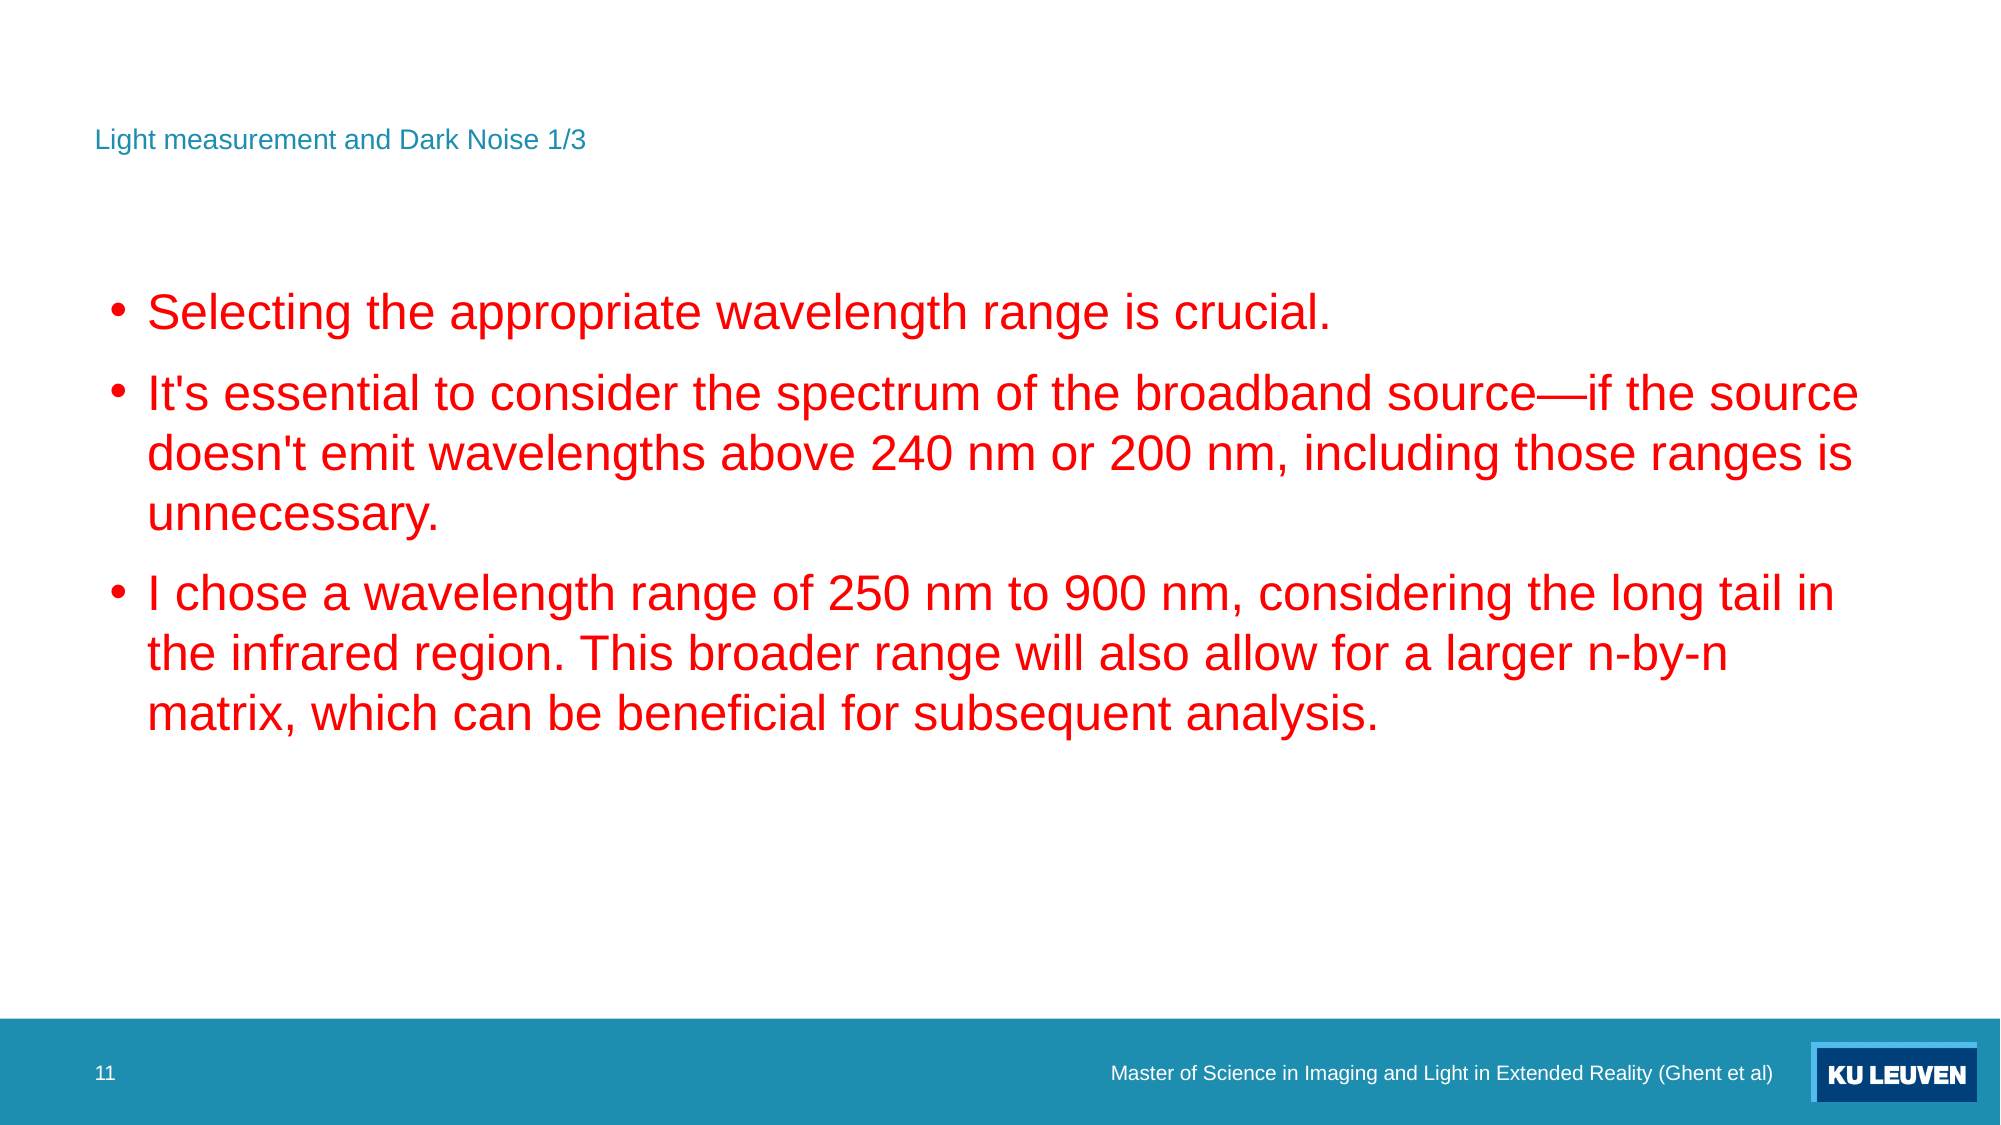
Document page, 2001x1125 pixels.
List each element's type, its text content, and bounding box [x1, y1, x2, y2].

footer Master of Science in Imaging and Light in Extended Reality (Ghent et al) [989, 1018, 1809, 1125]
slide_number 11 [94, 1018, 201, 1125]
list Selecting the appropriate wavelength range is crucial. It's essential to consider the spectrum of the broadband source—if the source doesn't emit wavelengths above 240 nm or 200 nm, including those ranges is unnecessary. I chose a wavelength range of 250 nm to 900 nm, considering the long tail in the infrared region. This broader range will also allow for a larger n-by-n matrix, which can be beneficial for subsequent analysis. [94, 271, 1906, 1004]
title Light measurement and Dark Noise 1/3 [94, 121, 1906, 223]
picture [1811, 1042, 1977, 1102]
